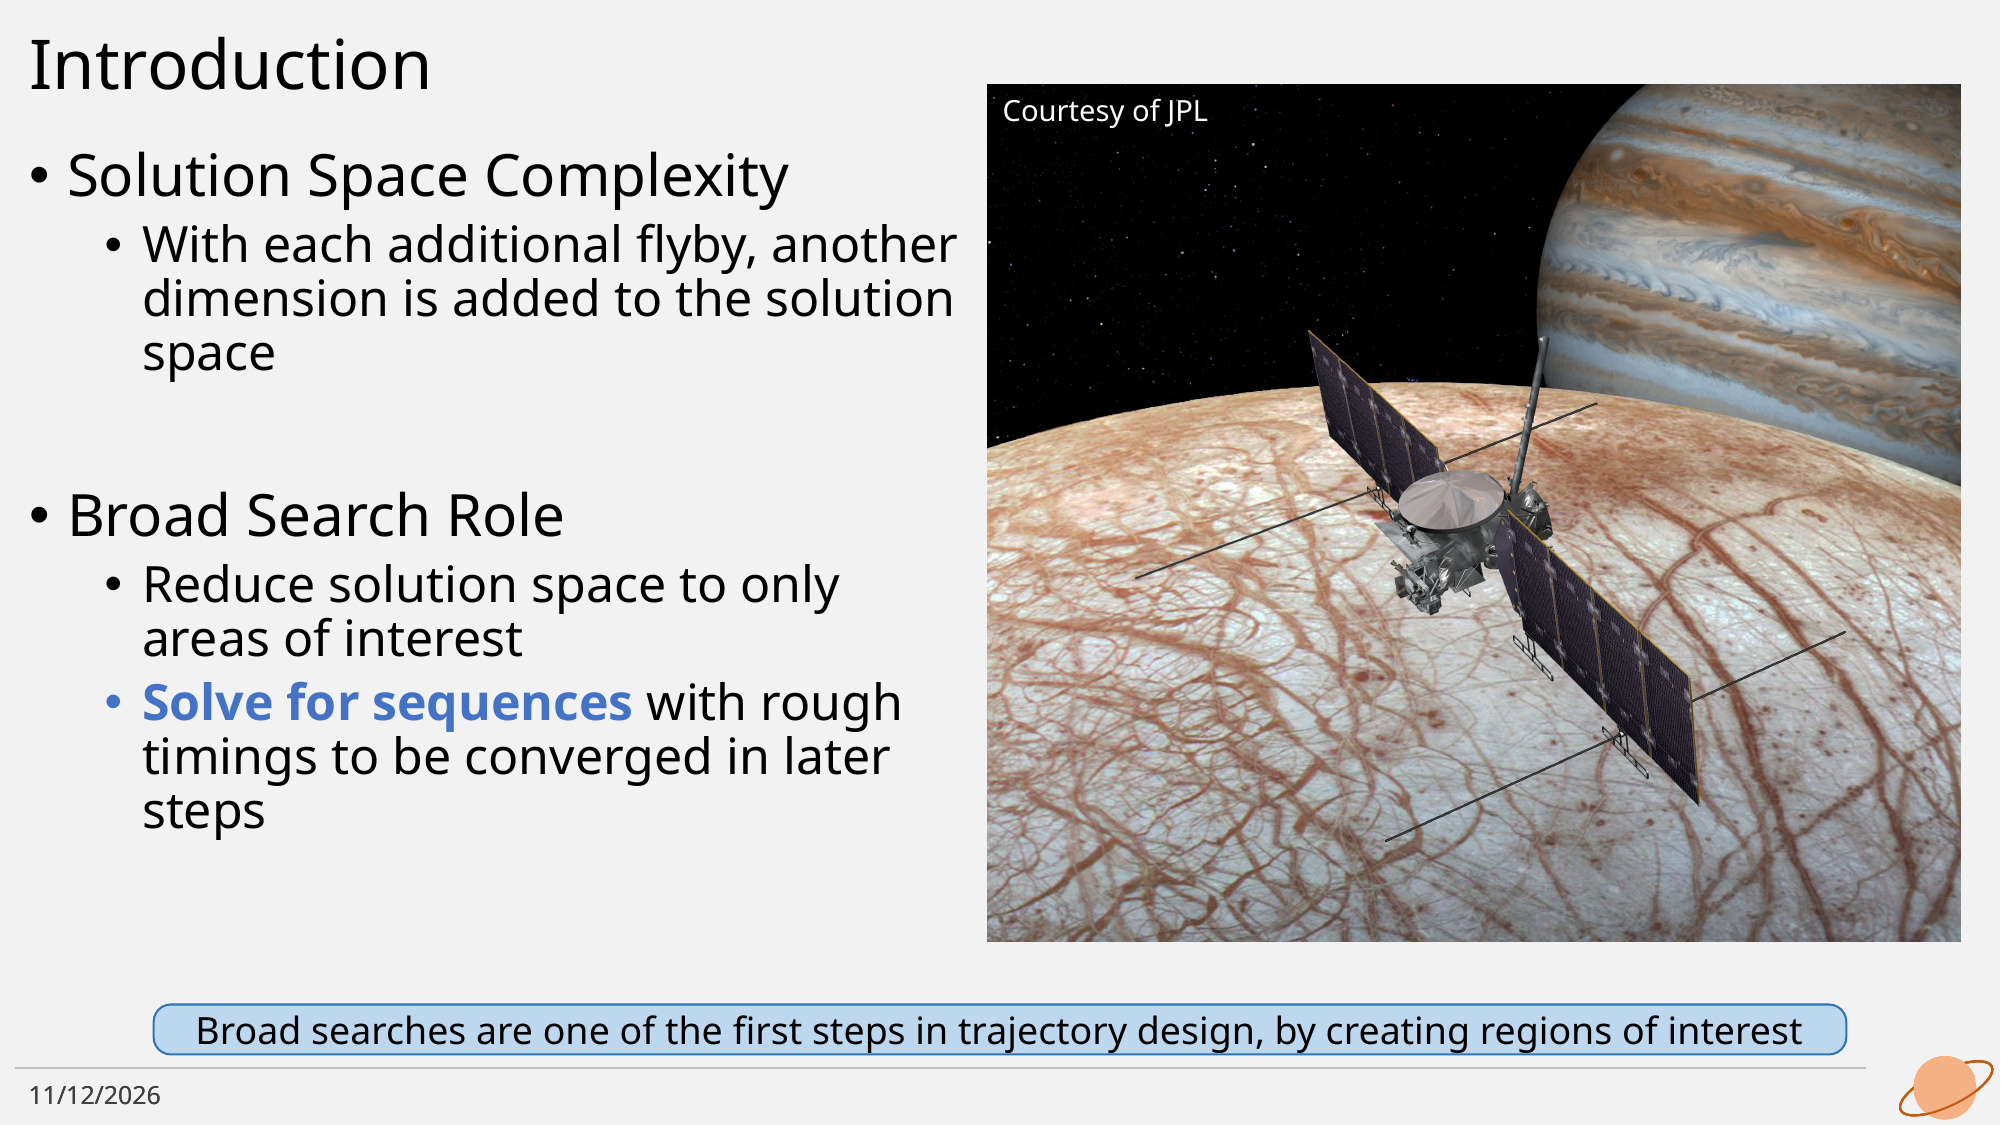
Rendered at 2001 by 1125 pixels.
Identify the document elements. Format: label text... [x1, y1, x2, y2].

picture [987, 84, 1961, 942]
list Solution Space Complexity With each additional flyby, another dimension is added to the solution space Broad Search Role Reduce solution space to only areas of interest Solve for sequences with rough timings to be converged in later steps [14, 139, 988, 1009]
slide_number 2 [1878, 1057, 2000, 1118]
text_box Broad searches are one of the first steps in trajectory design, by creating regions of interest [152, 1003, 1848, 1056]
title Introduction [14, 22, 1987, 113]
